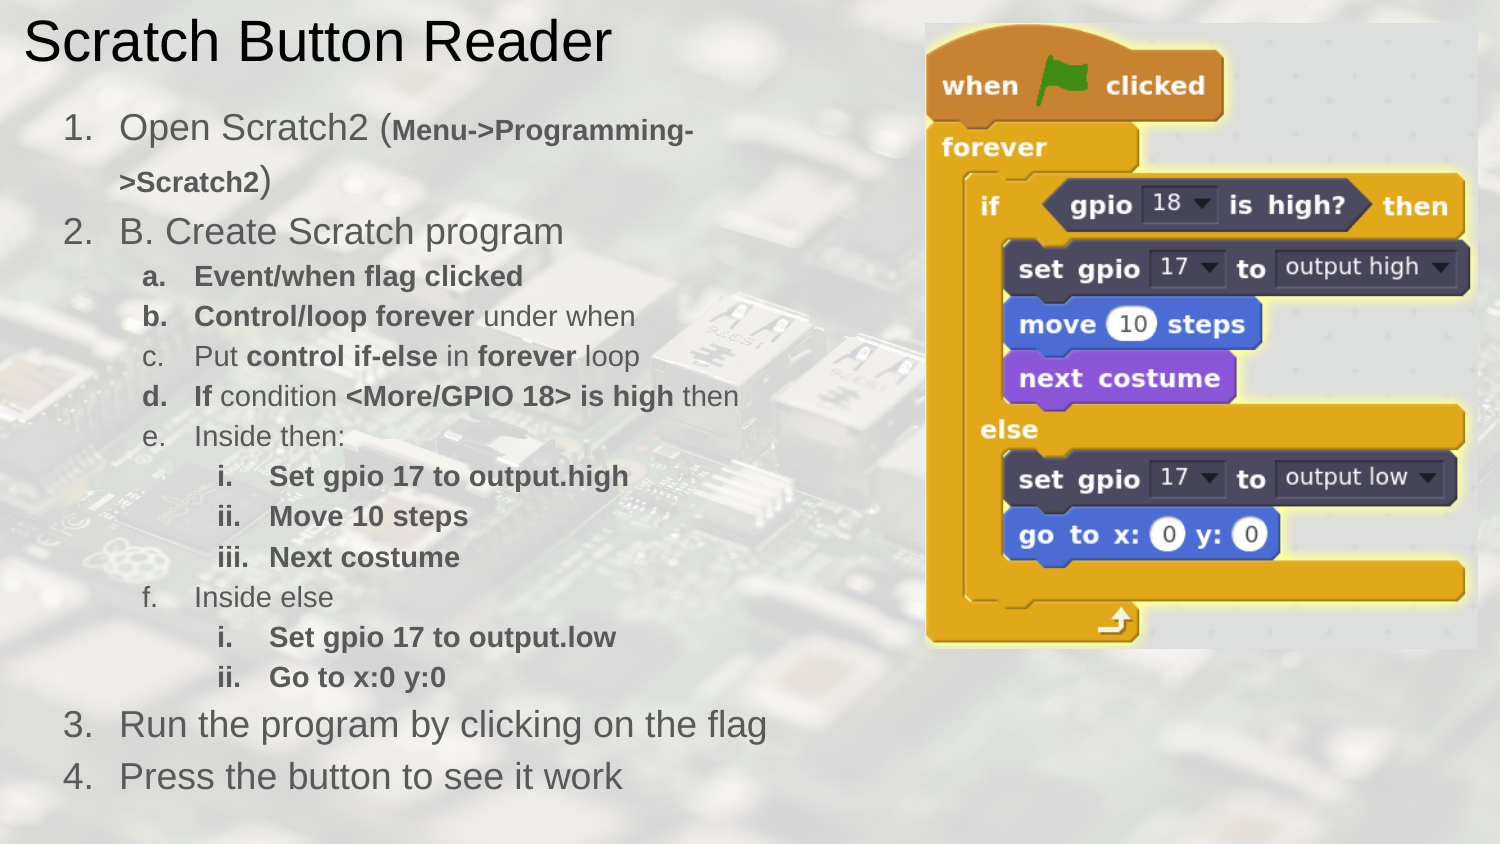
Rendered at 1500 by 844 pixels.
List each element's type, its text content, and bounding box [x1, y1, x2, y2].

list Open Scratch2 (Menu->Programming->Scratch2) B. Create Scratch program Event/when flag clicked Control/loop forever under when Put control if-else in forever loop If condition <More/GPIO 18> is high then Inside then: Set gpio 17 to output.high Move 10 steps Next costume Inside else Set gpio 17 to output.low Go to x:0 y:0 Run the program by clicking on the flag Press the button to see it work [29, 81, 837, 828]
title Scratch Button Reader [8, 0, 1437, 82]
picture [0, 0, 1500, 844]
